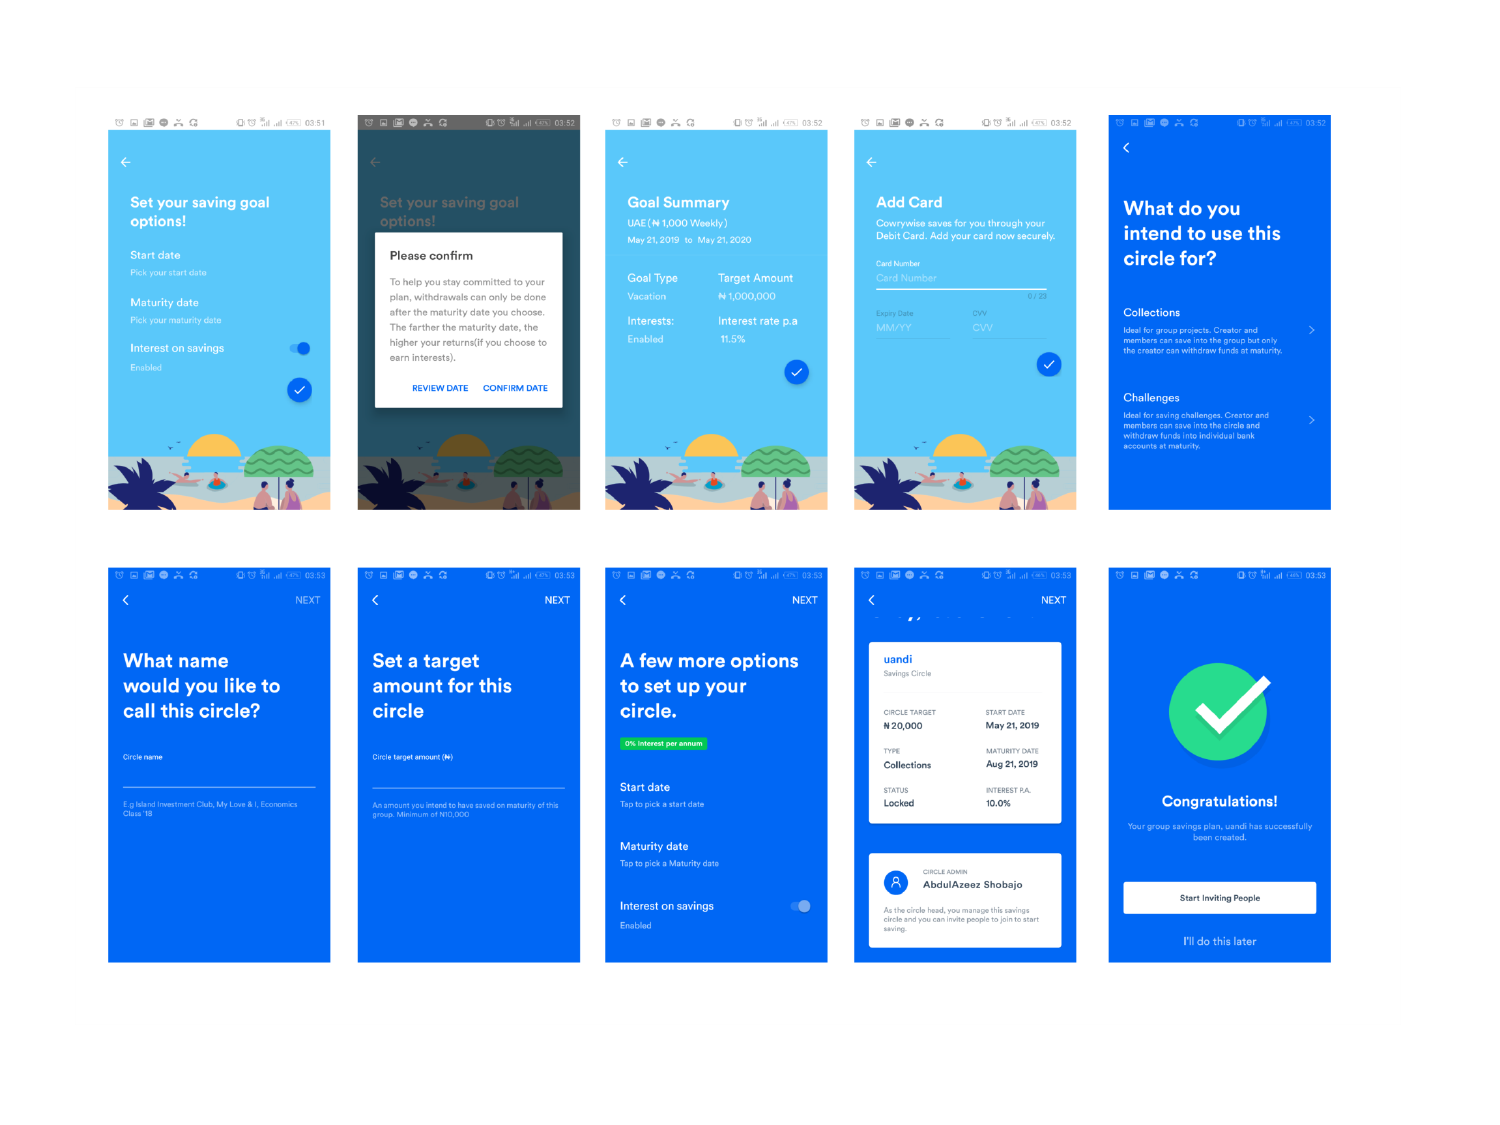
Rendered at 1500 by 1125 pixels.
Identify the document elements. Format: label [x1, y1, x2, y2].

picture [74, 87, 1401, 1026]
